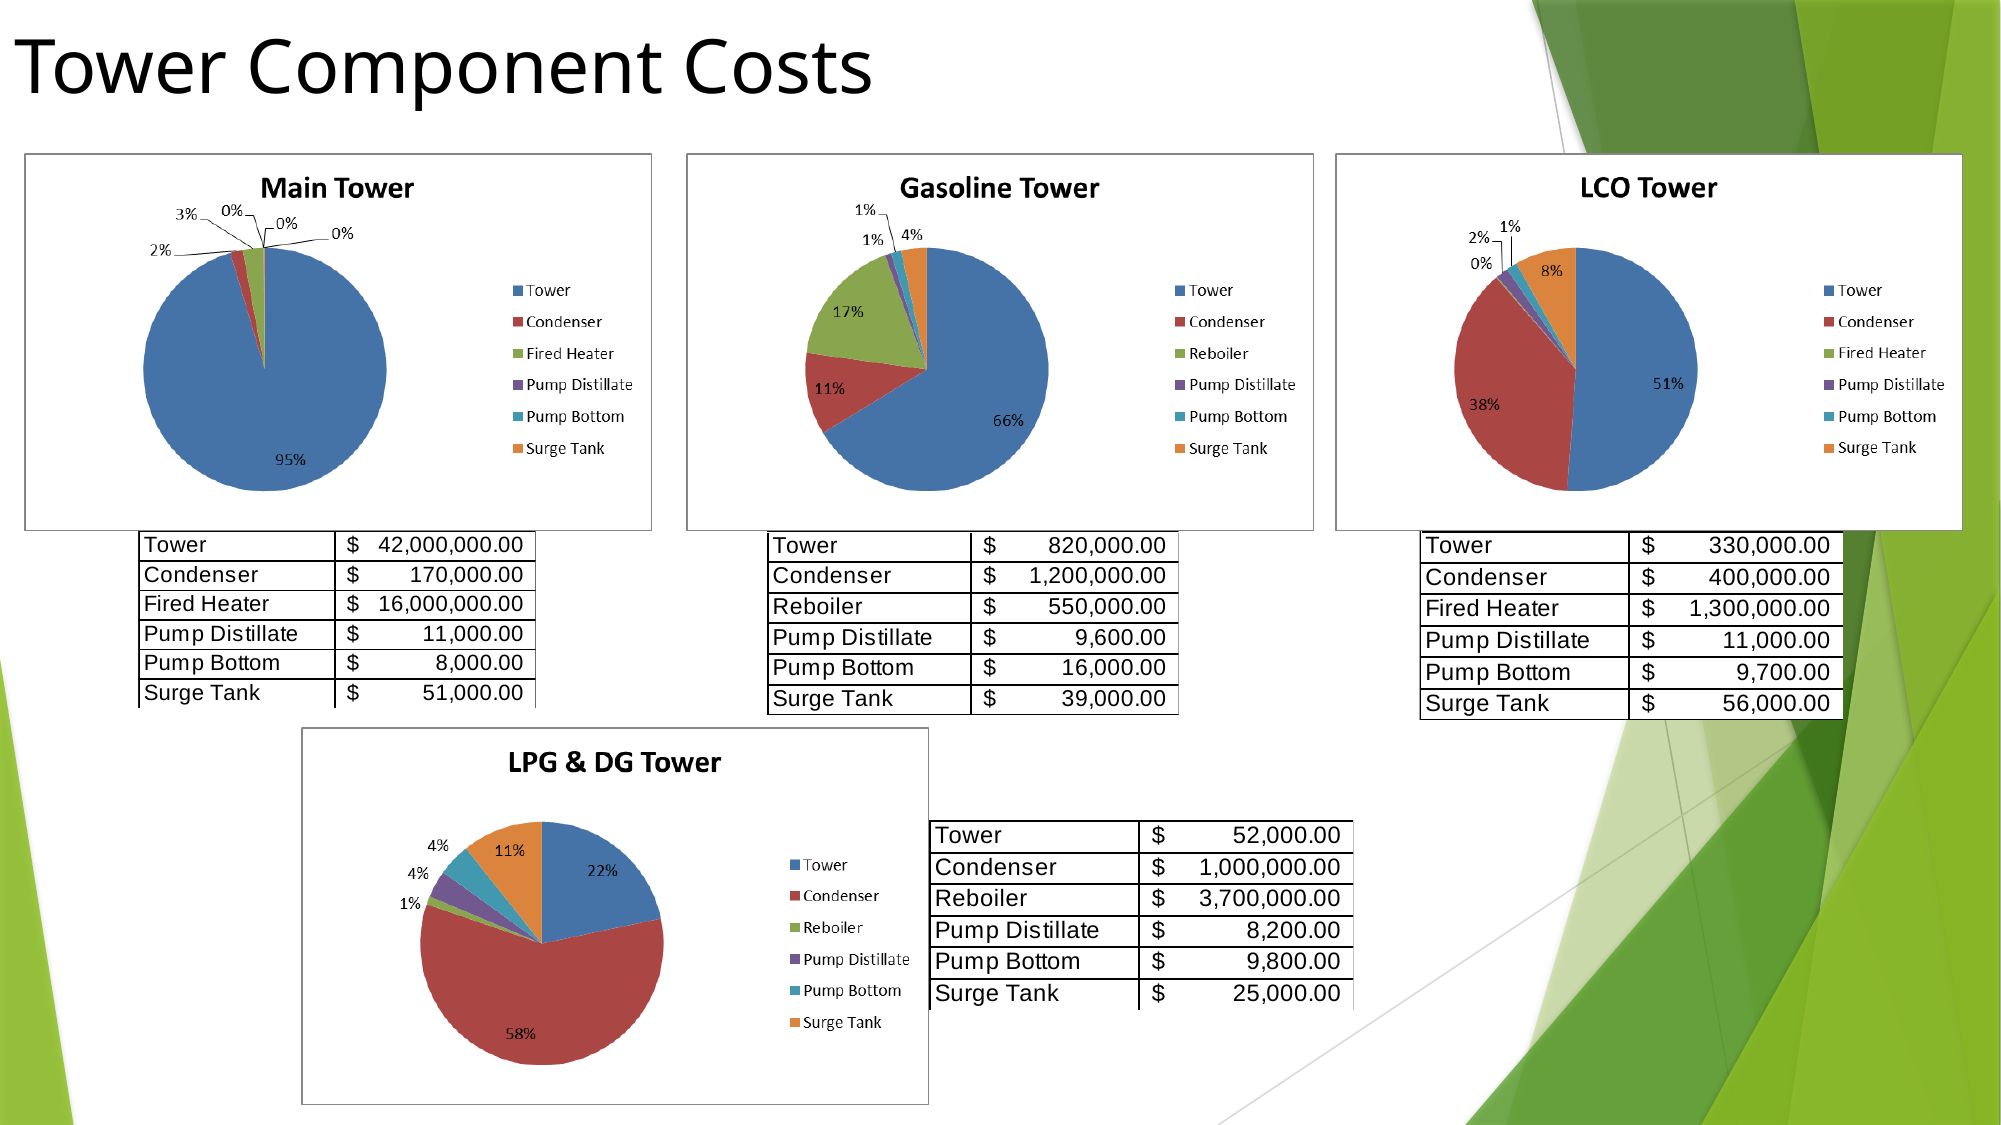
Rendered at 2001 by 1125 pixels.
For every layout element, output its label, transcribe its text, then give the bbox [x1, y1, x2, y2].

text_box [137, 530, 538, 711]
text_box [766, 530, 1181, 717]
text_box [1419, 530, 1846, 723]
picture [301, 726, 930, 1105]
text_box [928, 819, 1356, 1013]
picture [1335, 153, 1964, 532]
picture [23, 153, 652, 532]
text_box Tower Component Costs [0, 11, 2000, 117]
picture [685, 153, 1315, 532]
